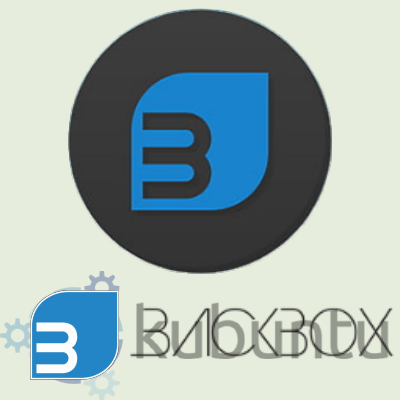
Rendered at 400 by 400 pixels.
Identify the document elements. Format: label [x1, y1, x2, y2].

text_box [0, 0, 400, 400]
